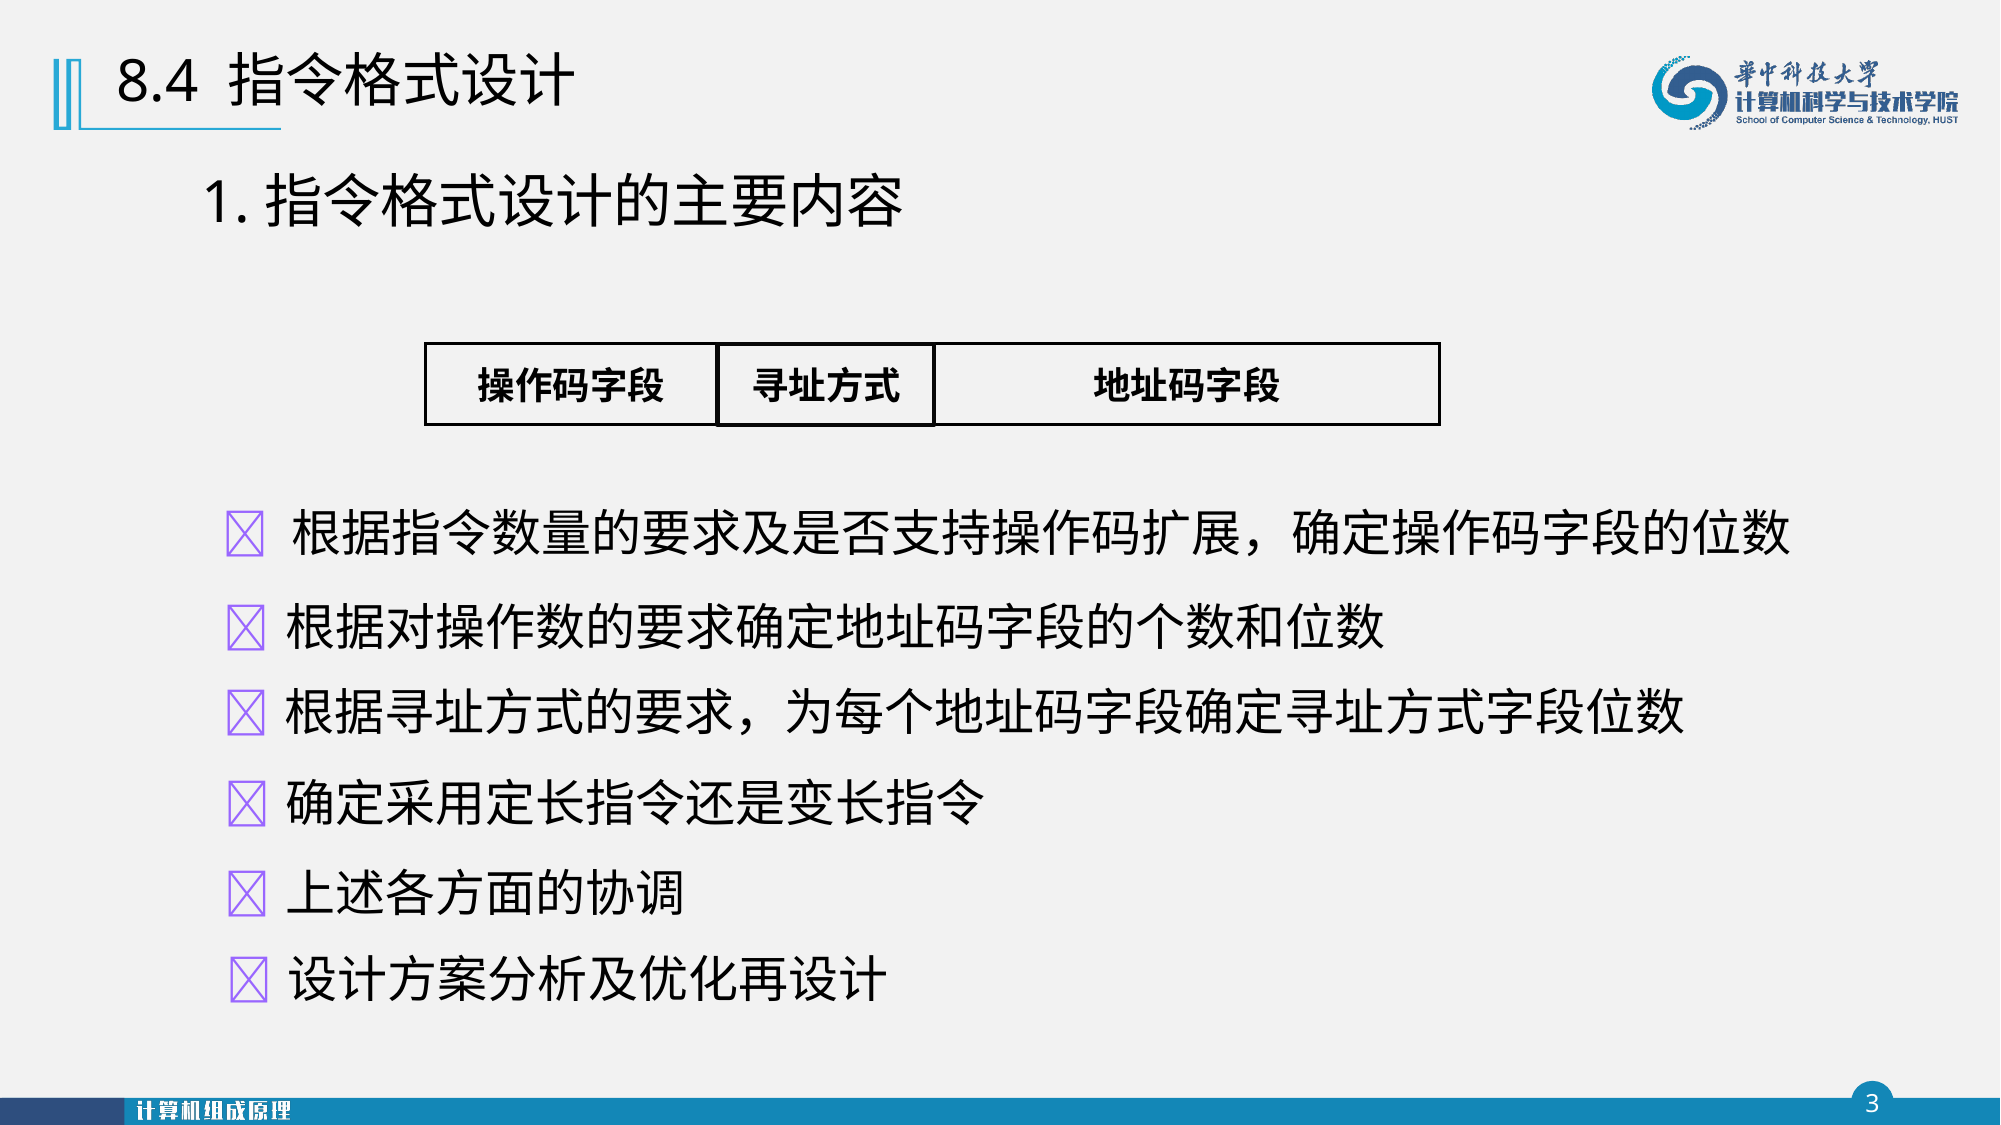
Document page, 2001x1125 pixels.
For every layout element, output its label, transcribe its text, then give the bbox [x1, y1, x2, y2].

text_box  根据指令数量的要求及是否支持操作码扩展，确定操作码字段的位数 [207, 500, 1833, 578]
text_box 1.指令格式设计的主要内容 [186, 156, 1259, 242]
text_box  根据寻址方式的要求，为每个地址码字段确定寻址方式字段位数 [208, 680, 1931, 758]
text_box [425, 343, 1440, 425]
text_box  上述各方面的协调 [209, 861, 1104, 939]
text_box  确定采用定长指令还是变长指令 [209, 770, 1104, 849]
text_box 8.4 指令格式设计 [101, 31, 704, 134]
text_box  根据对操作数的要求确定地址码字段的个数和位数 [209, 594, 1477, 672]
picture [1652, 56, 1958, 130]
picture [1652, 56, 1678, 81]
text_box  设计方案分析及优化再设计 [211, 947, 1106, 1025]
